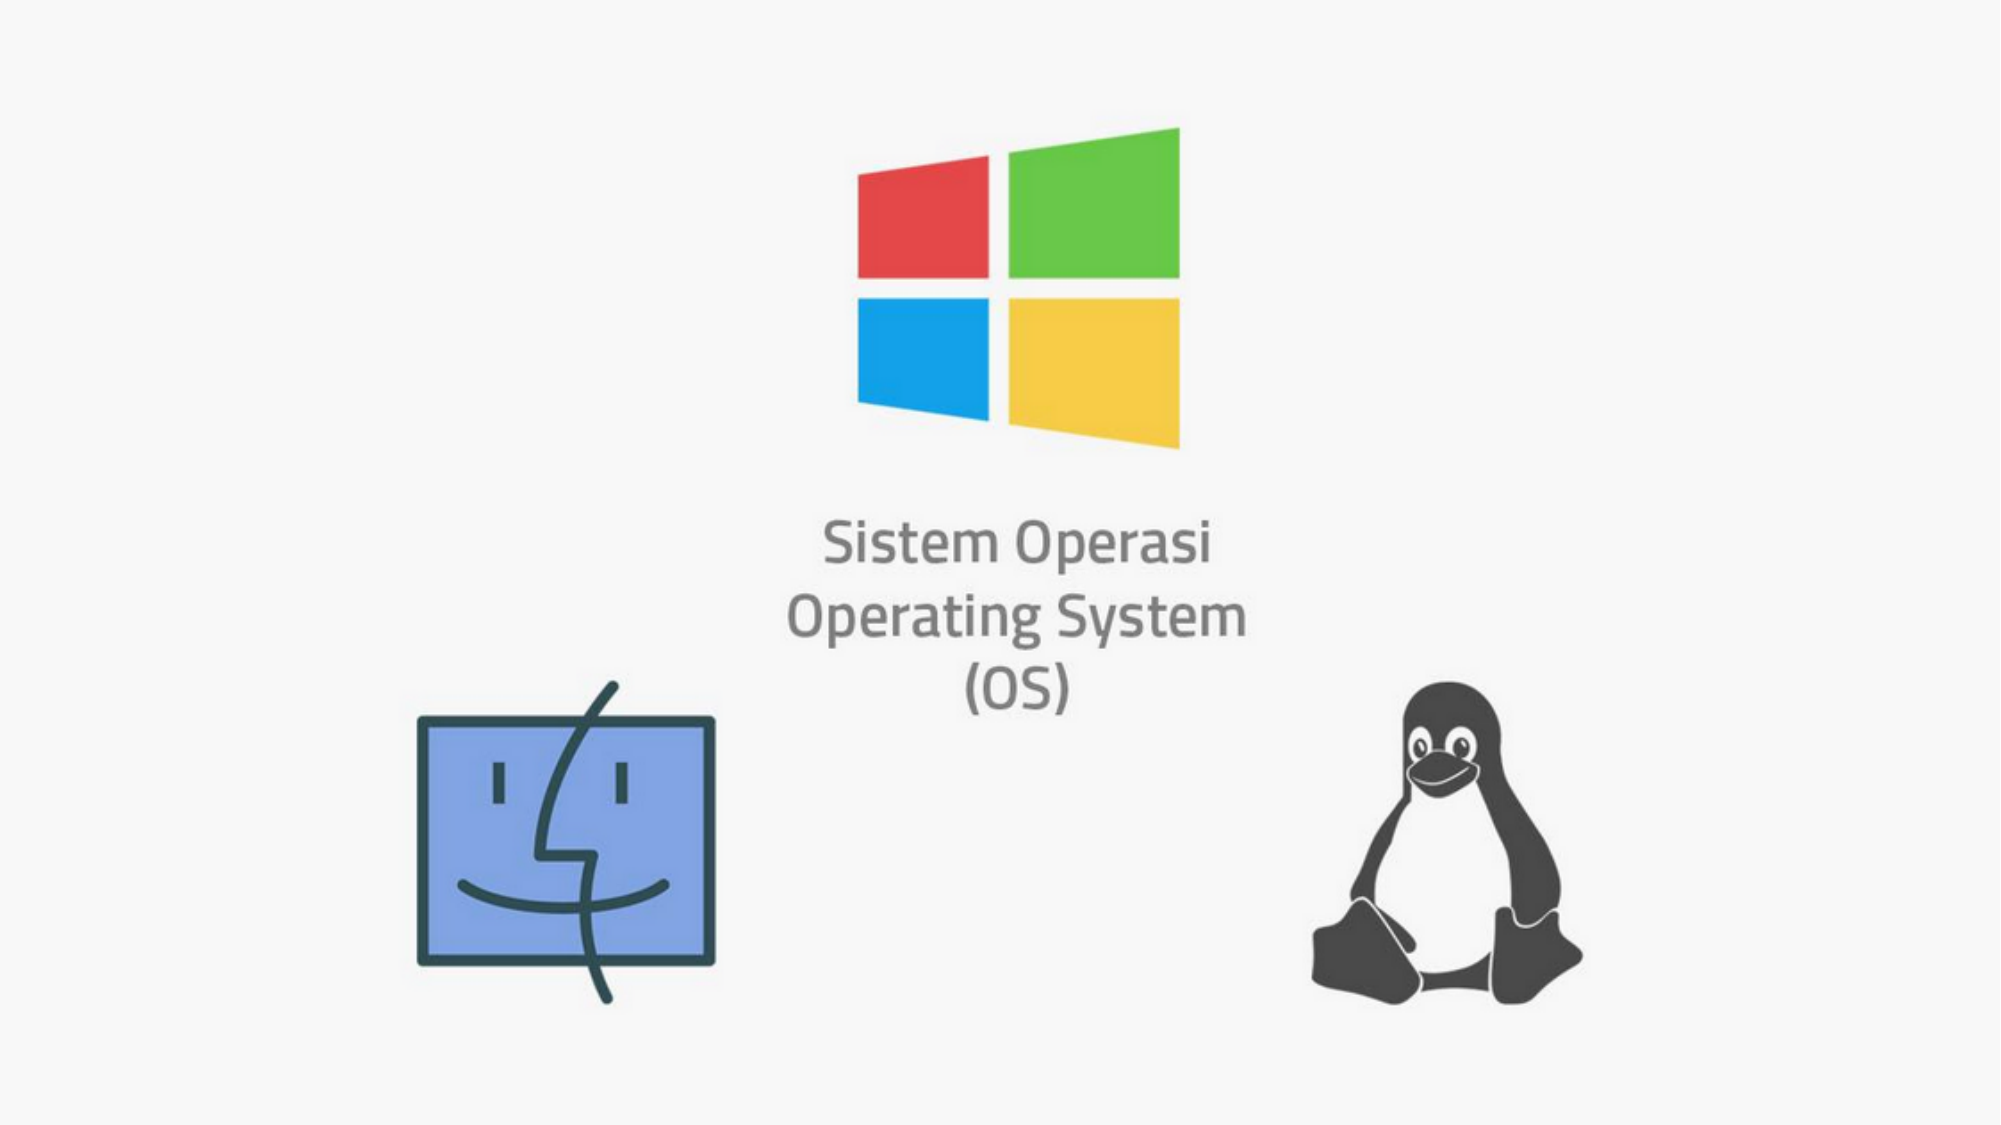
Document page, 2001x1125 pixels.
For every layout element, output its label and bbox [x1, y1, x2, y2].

picture [164, 9, 1822, 1125]
